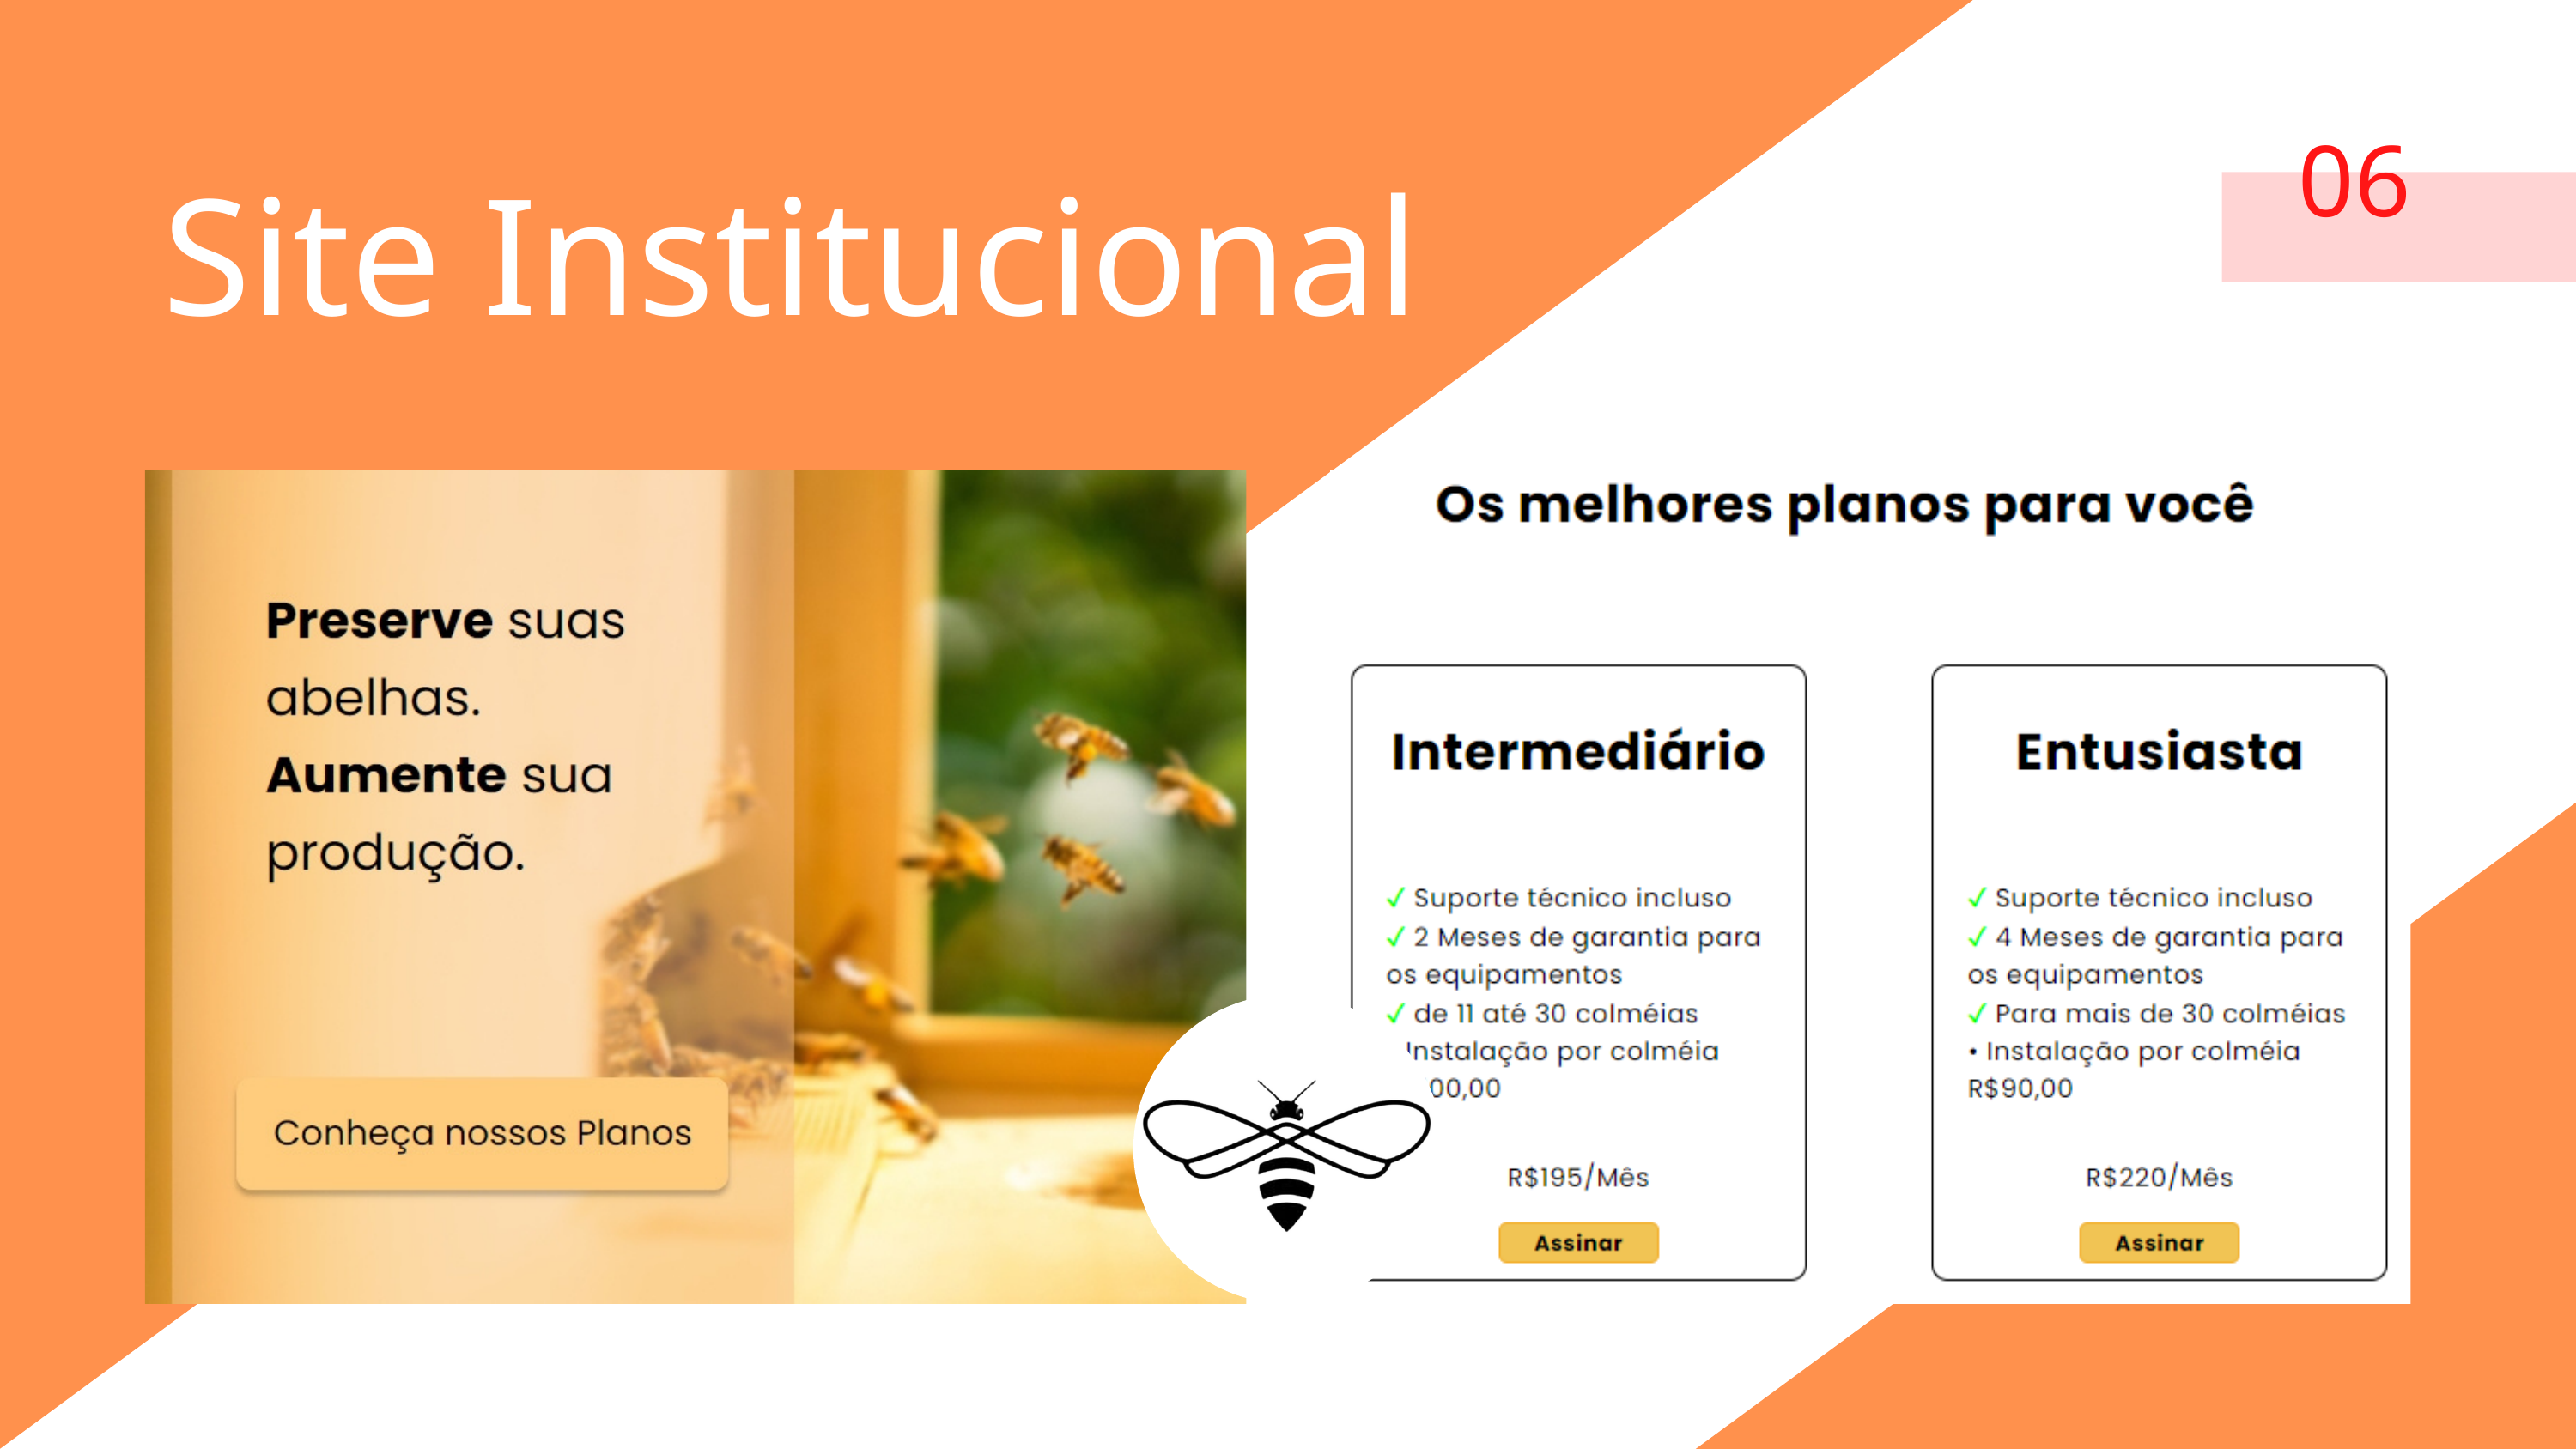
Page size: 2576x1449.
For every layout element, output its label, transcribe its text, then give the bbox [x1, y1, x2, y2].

text_box Site Institucional [1171, 122, 1585, 348]
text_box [144, 470, 1247, 1304]
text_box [1133, 994, 1443, 1304]
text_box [1329, 470, 2411, 1304]
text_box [1621, 440, 2576, 1449]
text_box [0, 0, 1165, 1449]
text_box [2355, 38, 2466, 416]
text_box 06 [2281, 98, 2351, 236]
